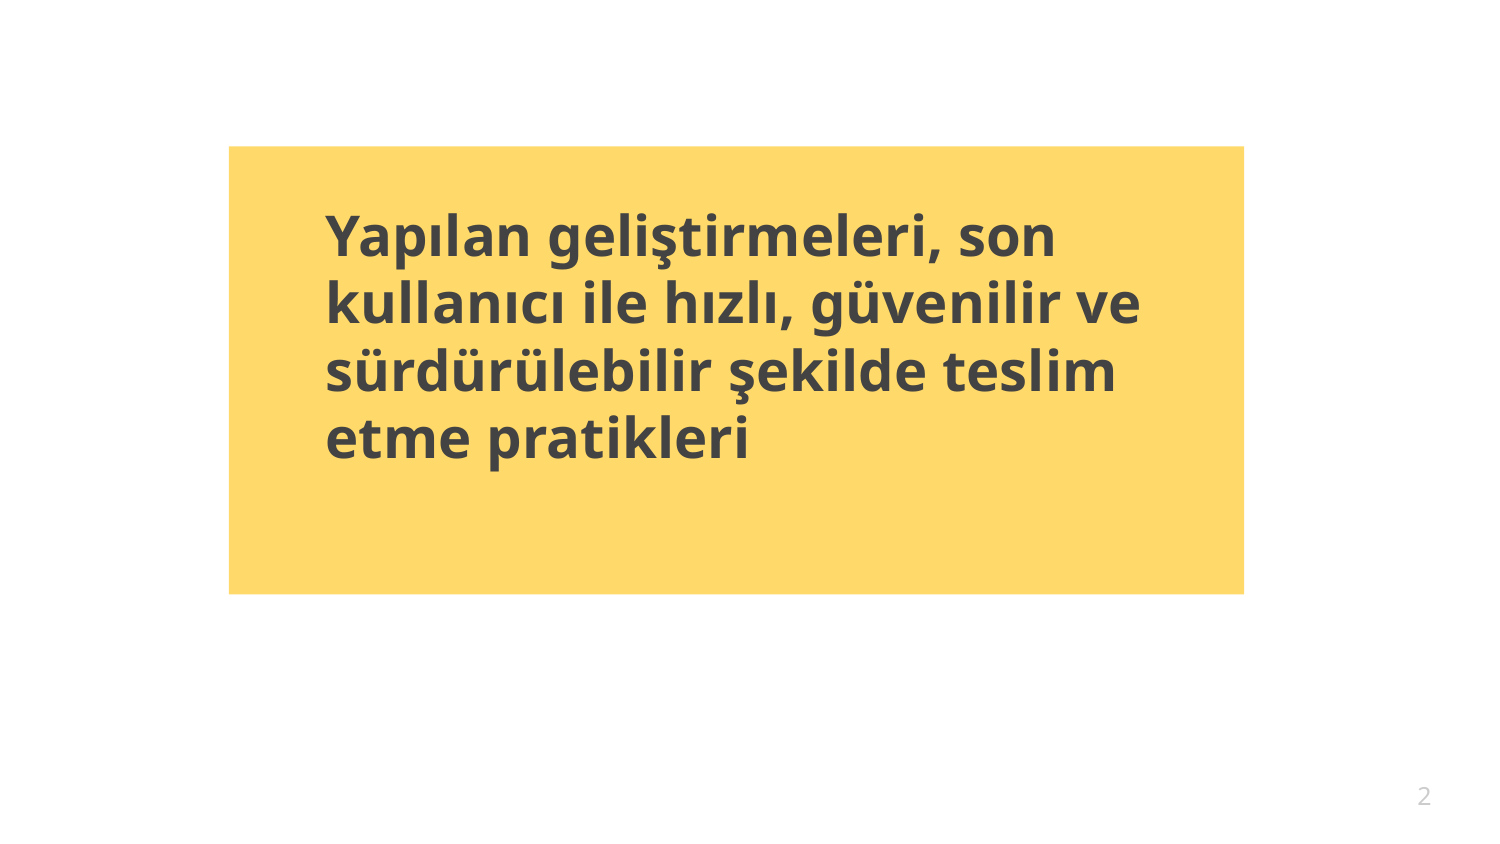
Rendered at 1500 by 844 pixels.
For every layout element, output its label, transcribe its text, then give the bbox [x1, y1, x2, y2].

subtitle Yapılan geliştirmeleri, son kullanıcı ile hızlı, güvenilir ve sürdürülebilir şekilde teslim etme pratikleri [310, 184, 1197, 530]
slide_number 2 [1402, 764, 1493, 830]
